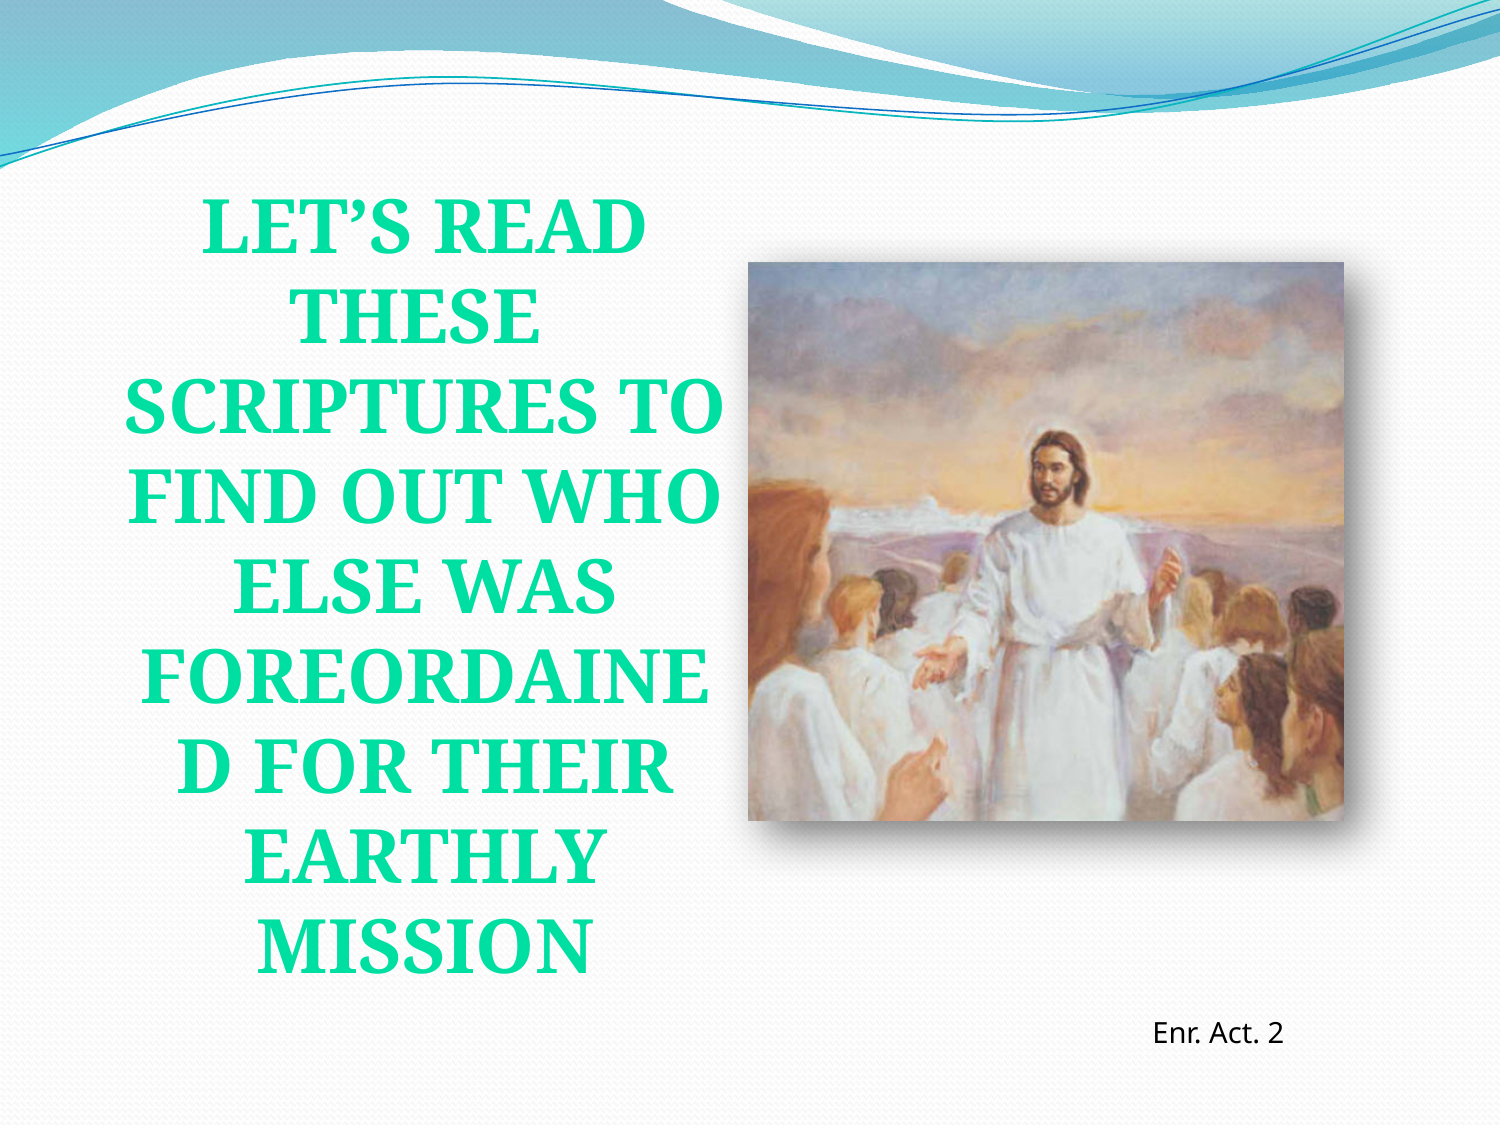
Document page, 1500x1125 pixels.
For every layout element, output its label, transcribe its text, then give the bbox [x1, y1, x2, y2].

text_box Let’s read these scriptures to find out who else was foreordained for their earthly mission [101, 171, 749, 997]
text_box Enr. Act. 2 [1137, 1007, 1338, 1057]
picture [748, 262, 1345, 821]
